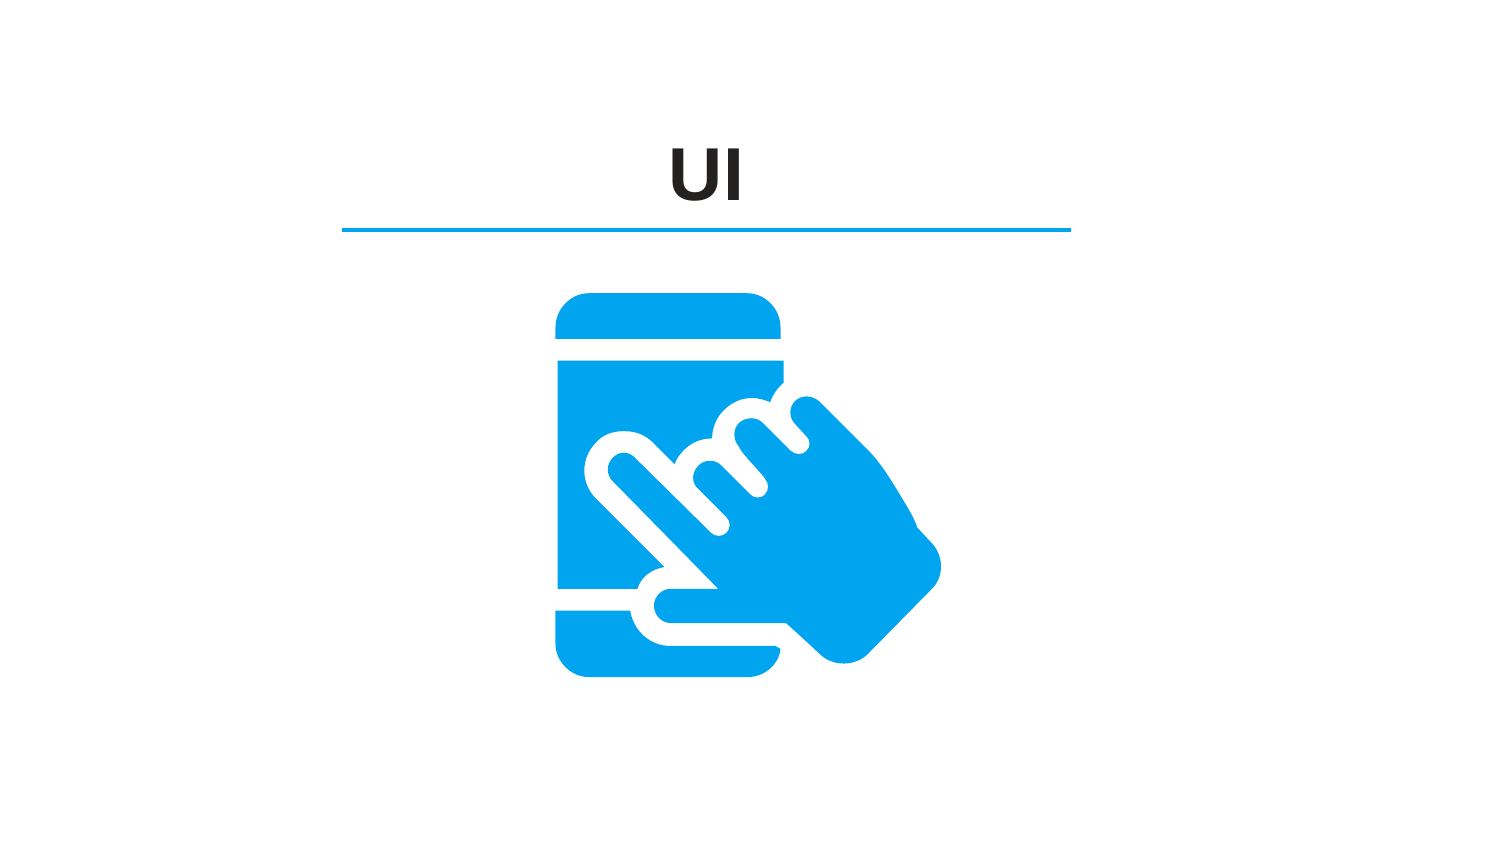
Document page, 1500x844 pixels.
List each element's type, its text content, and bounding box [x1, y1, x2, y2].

title UI [416, 130, 997, 228]
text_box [555, 292, 945, 678]
